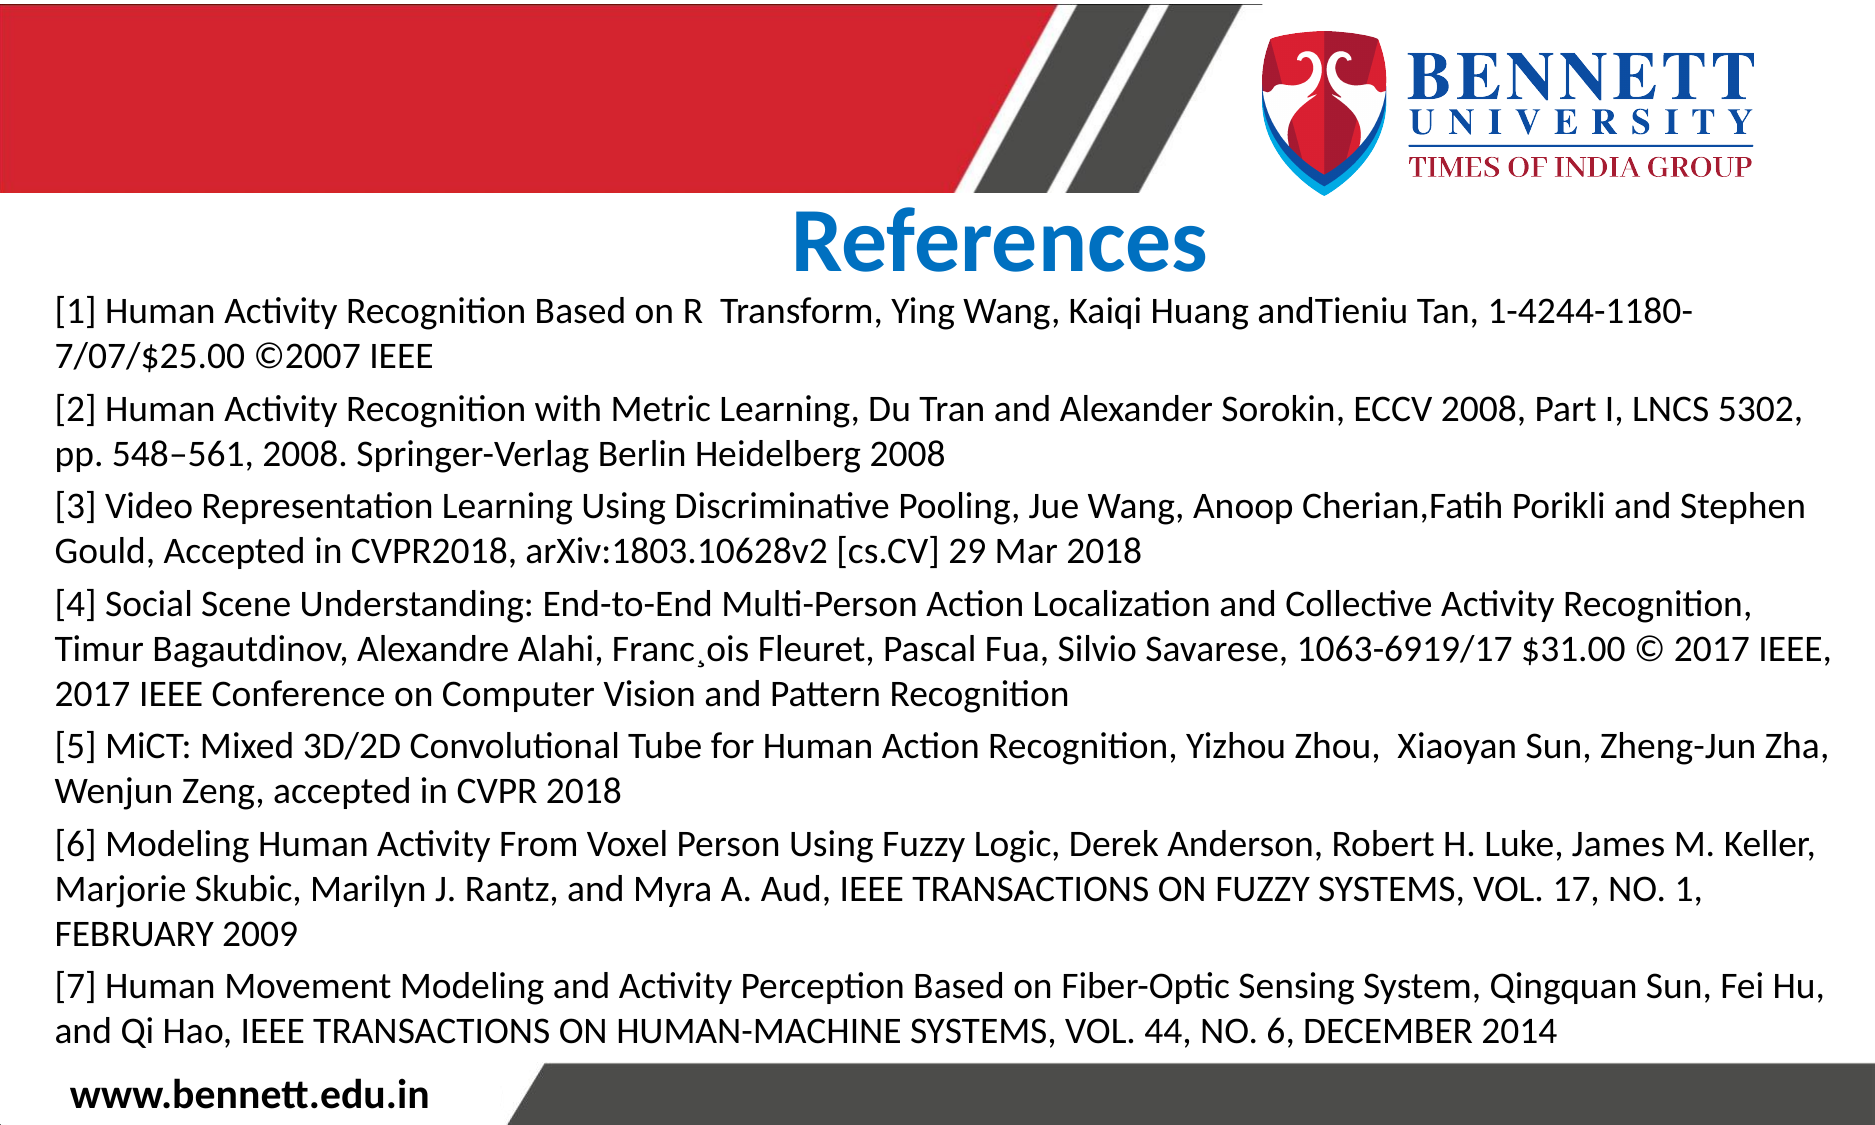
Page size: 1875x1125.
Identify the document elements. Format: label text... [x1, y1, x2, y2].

picture [0, 4, 1754, 193]
text_box [1] Human Activity Recognition Based on R Transform, Ying Wang, Kaiqi Huang andTieniu Tan, 1-4244-1180-7/07/$25.00 ©2007 IEEE [2] Human Activity Recognition with Metric Learning, Du Tran and Alexander Sorokin, ECCV 2008, Part I, LNCS 5302, pp. 548–561, 2008. Springer-Verlag Berlin Heidelberg 2008 [3] Video Representation Learning Using Discriminative Pooling, Jue Wang, Anoop Cherian,Fatih Porikli and Stephen Gould, Accepted in CVPR2018, arXiv:1803.10628v2 [cs.CV] 29 Mar 2018 [4] Social Scene Understanding: End-to-End Multi-Person Action Localization and Collective Activity Recognition, Timur Bagautdinov, Alexandre Alahi, Franc¸ois Fleuret, Pascal Fua, Silvio Savarese, 1063-6919/17 $31.00 © 2017 IEEE, 2017 IEEE Conference on Computer Vision and Pattern Recognition [5] MiCT: Mixed 3D/2D Convolutional Tube for Human Action Recognition, Yizhou Zhou, Xiaoyan Sun, Zheng-Jun Zha, Wenjun Zeng, accepted in CVPR 2018 [6] Modeling Human Activity From Voxel Person Using Fuzzy Logic, Derek Anderson, Robert H. Luke, James M. Keller, Marjorie Skubic, Marilyn J. Rantz, and Myra A. Aud, IEEE TRANSACTIONS ON FUZZY SYSTEMS, VOL. 17, NO. 1, FEBRUARY 2009 [7] Human Movement Modeling and Activity Perception Based on Fiber-Optic Sensing System, Qingquan Sun, Fei Hu, and Qi Hao, IEEE TRANSACTIONS ON HUMAN-MACHINE SYSTEMS, VOL. 44, NO. 6, DECEMBER 2014 [39, 278, 1863, 1035]
picture [500, 1062, 1875, 1125]
text_box References [137, 172, 1863, 278]
